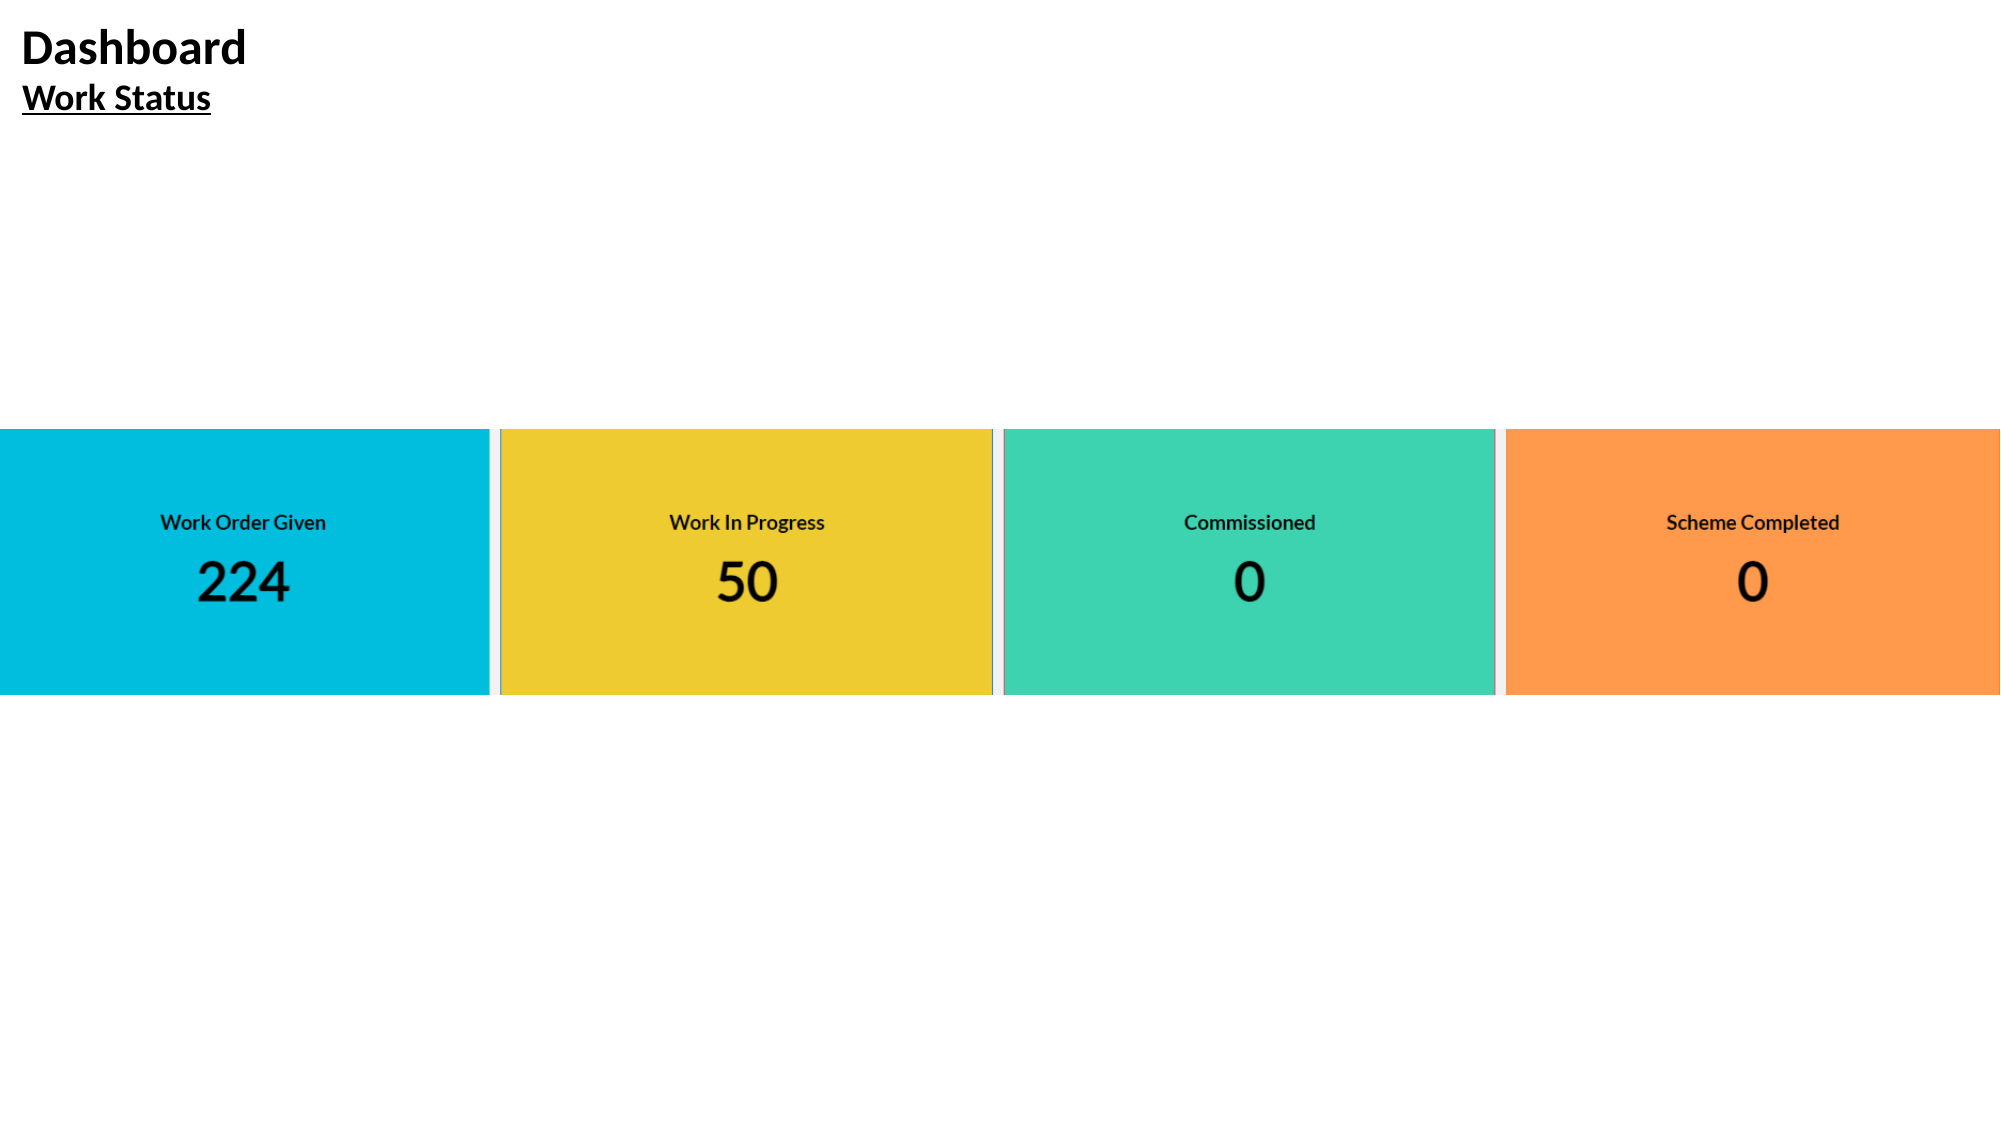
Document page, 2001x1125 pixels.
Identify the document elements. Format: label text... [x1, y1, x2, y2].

text_box Work Status [7, 82, 267, 126]
picture [0, 429, 2000, 696]
text_box Dashboard [6, 6, 1305, 82]
